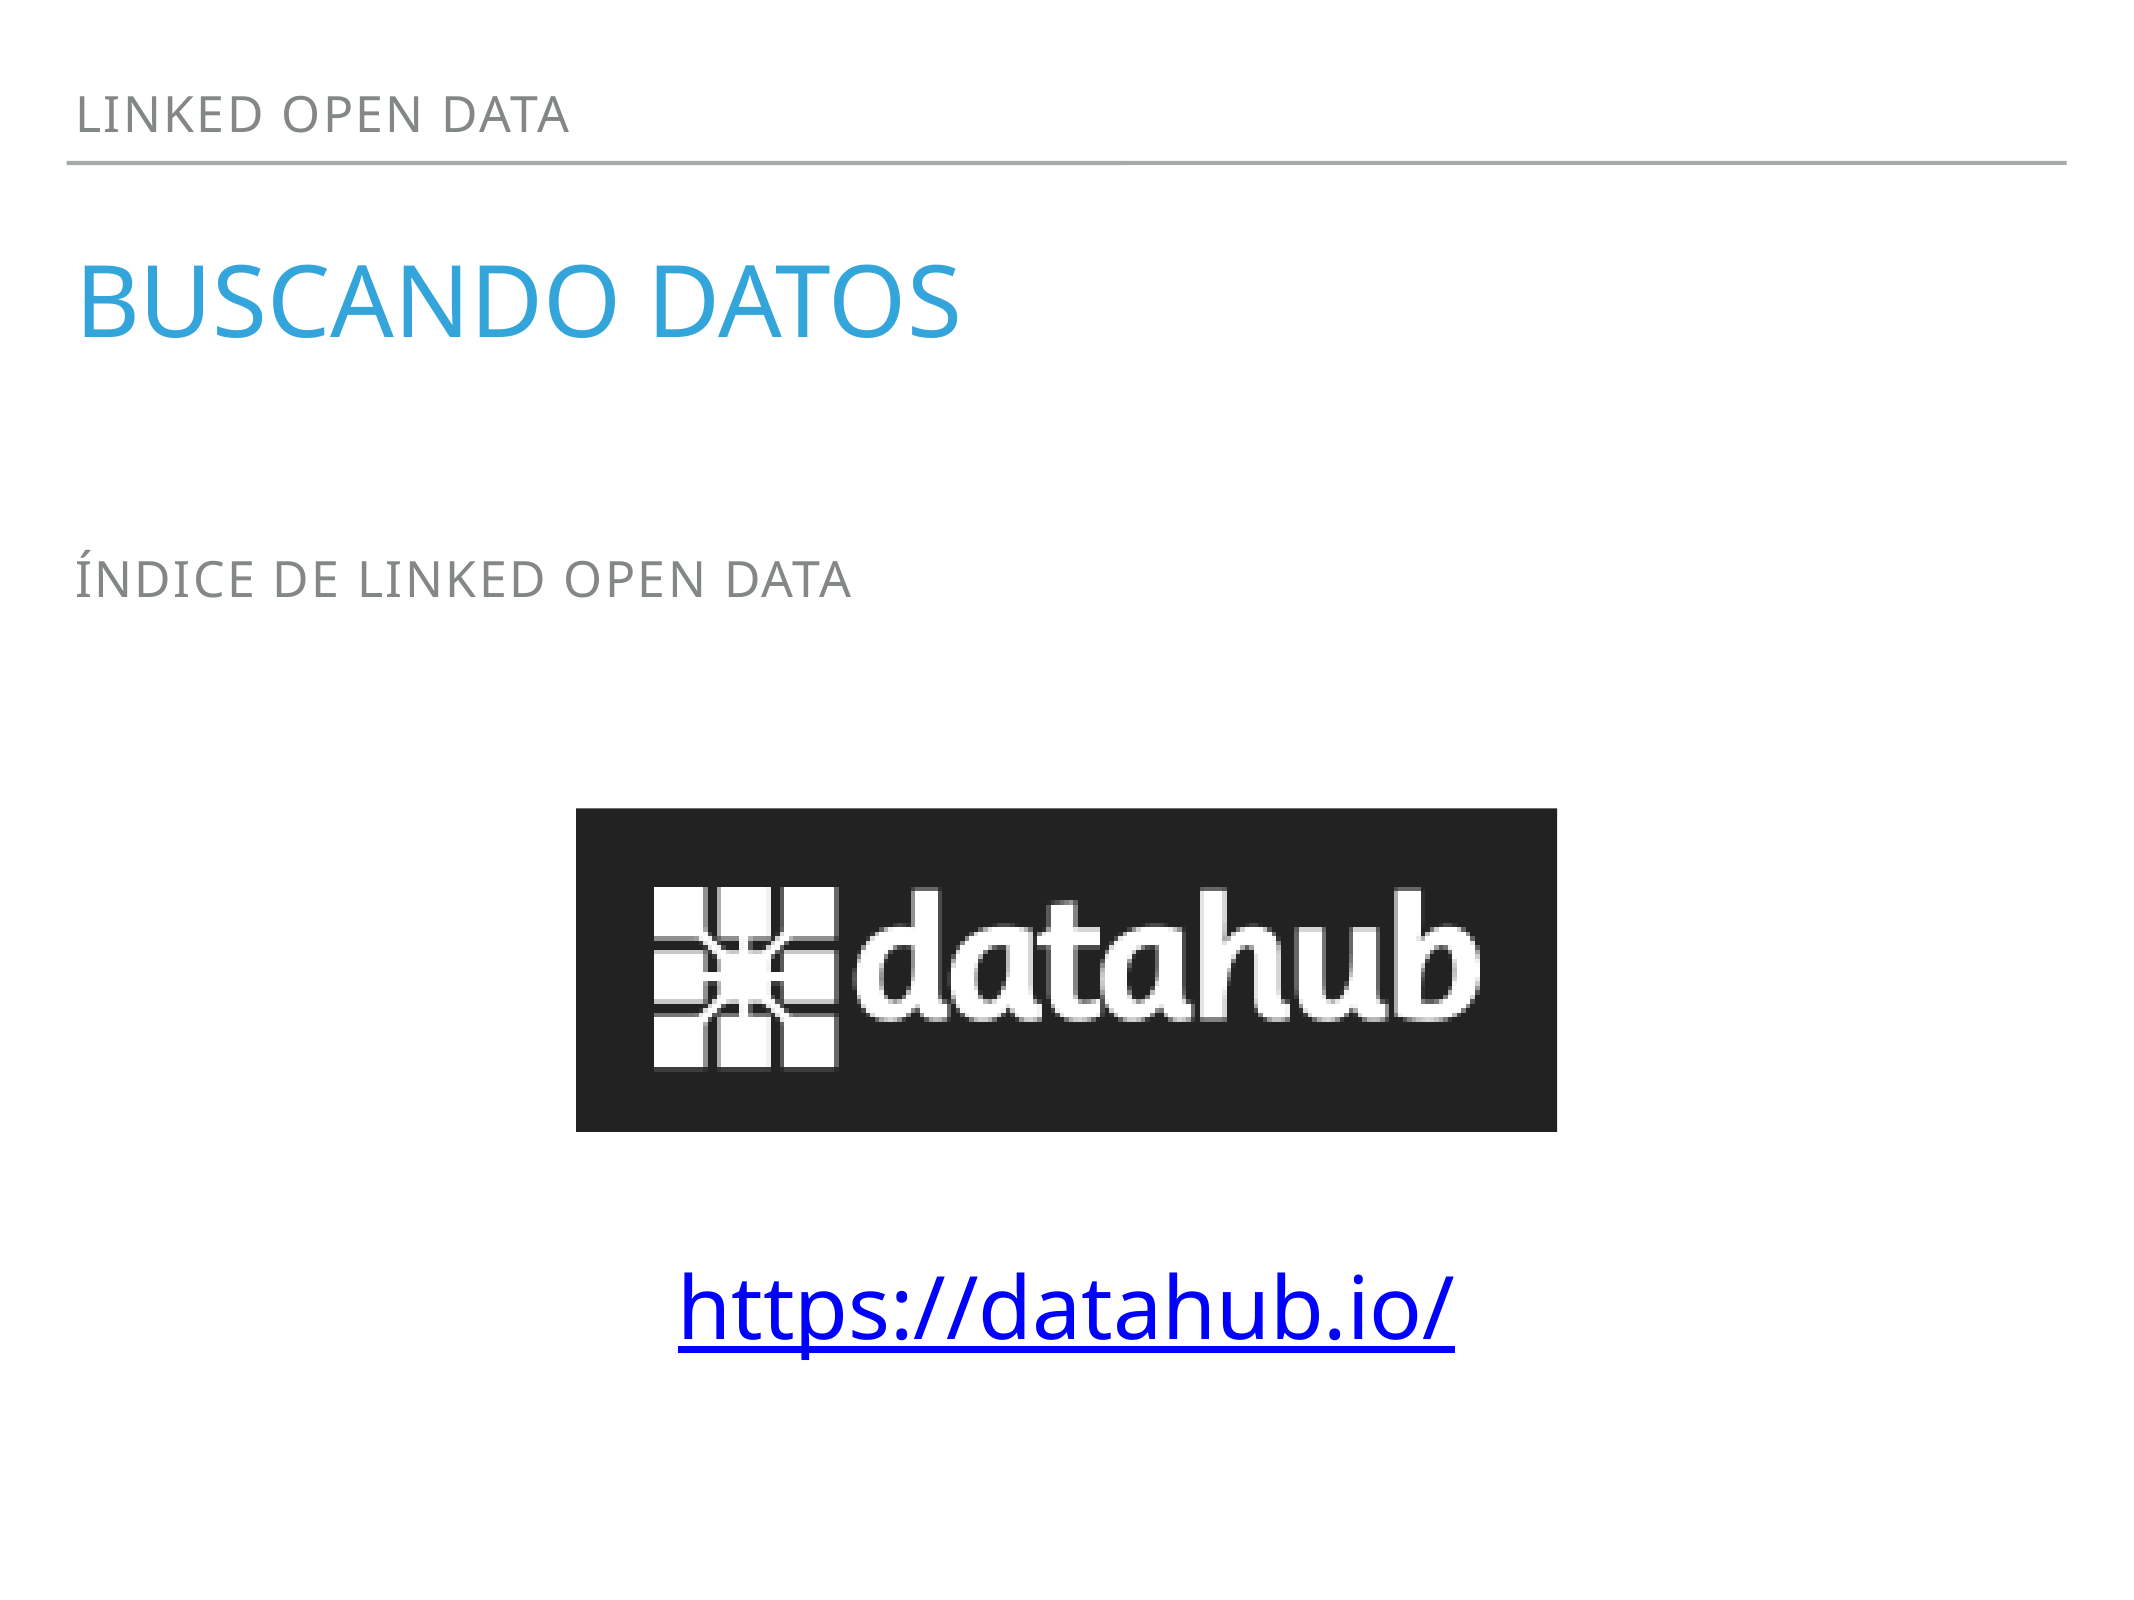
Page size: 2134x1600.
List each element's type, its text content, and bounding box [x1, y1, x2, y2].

picture [653, 886, 1480, 1073]
title Buscando DATOS [66, 251, 2068, 372]
list LINKED OPEN DATA [66, 74, 1901, 151]
text_box [576, 808, 1558, 1132]
text_box https://datahub.io/ [669, 1243, 1464, 1380]
list Índice de Linked Open Data [66, 449, 2068, 617]
